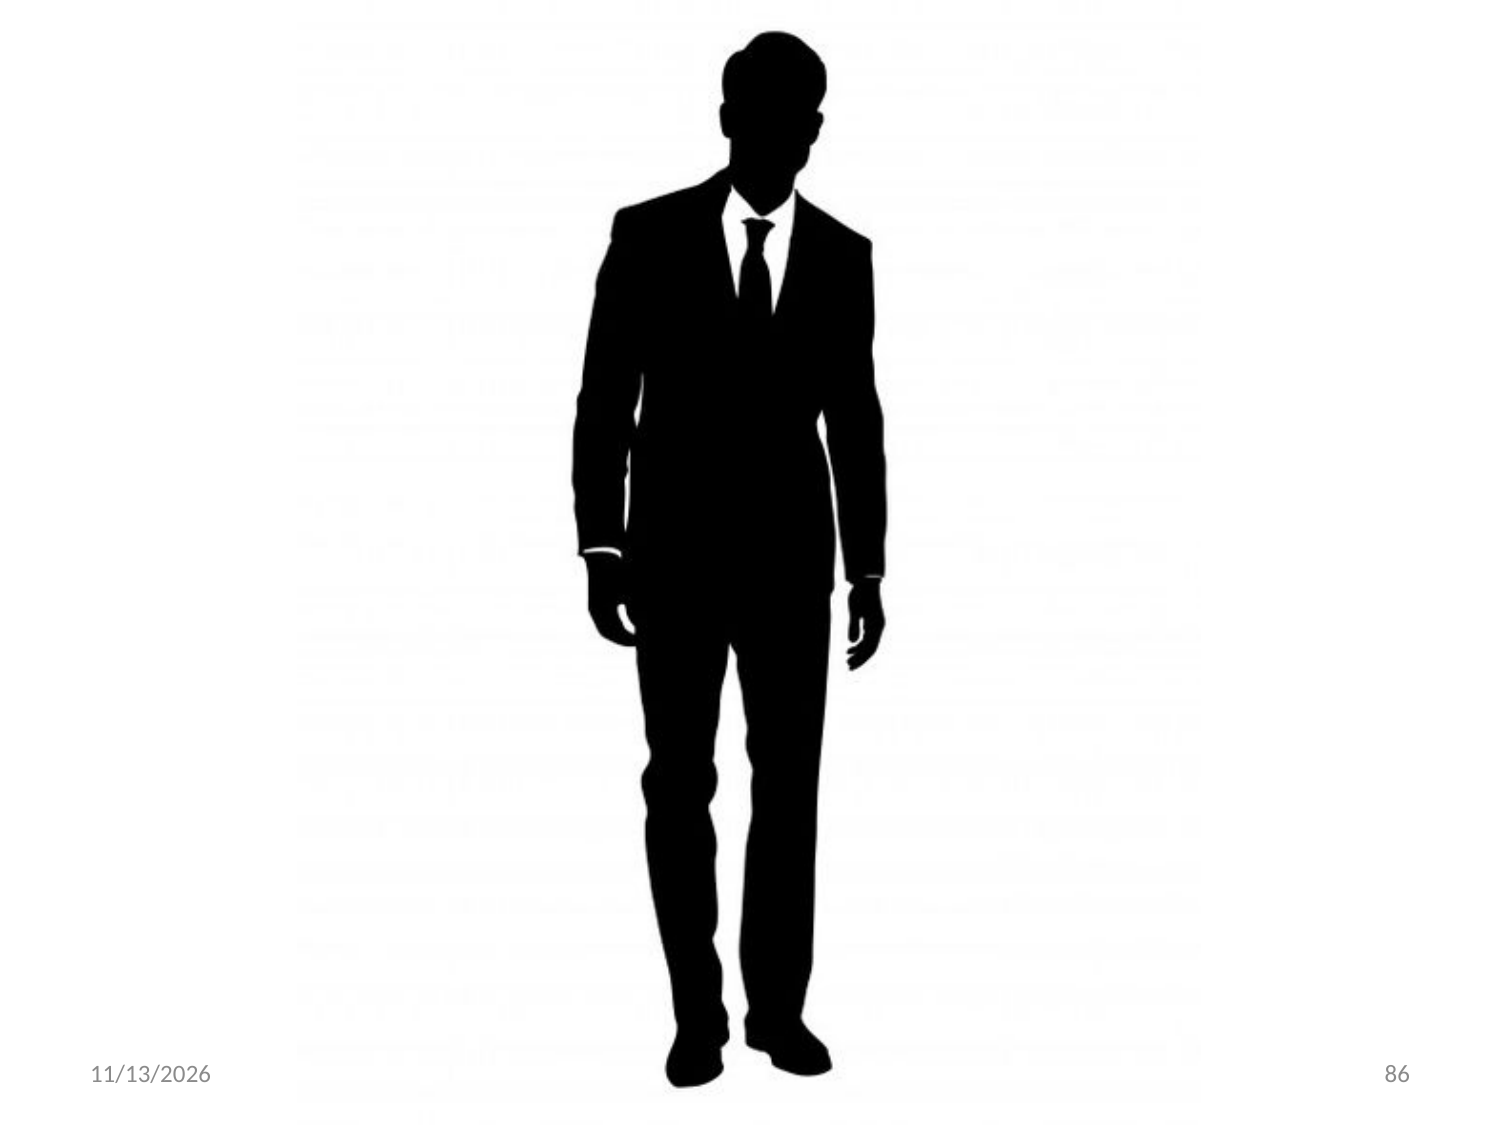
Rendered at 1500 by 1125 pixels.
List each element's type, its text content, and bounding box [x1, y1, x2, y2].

picture [297, 0, 1201, 1125]
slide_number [75, 1042, 292, 1103]
slide_number 86 [1205, 1042, 1425, 1103]
